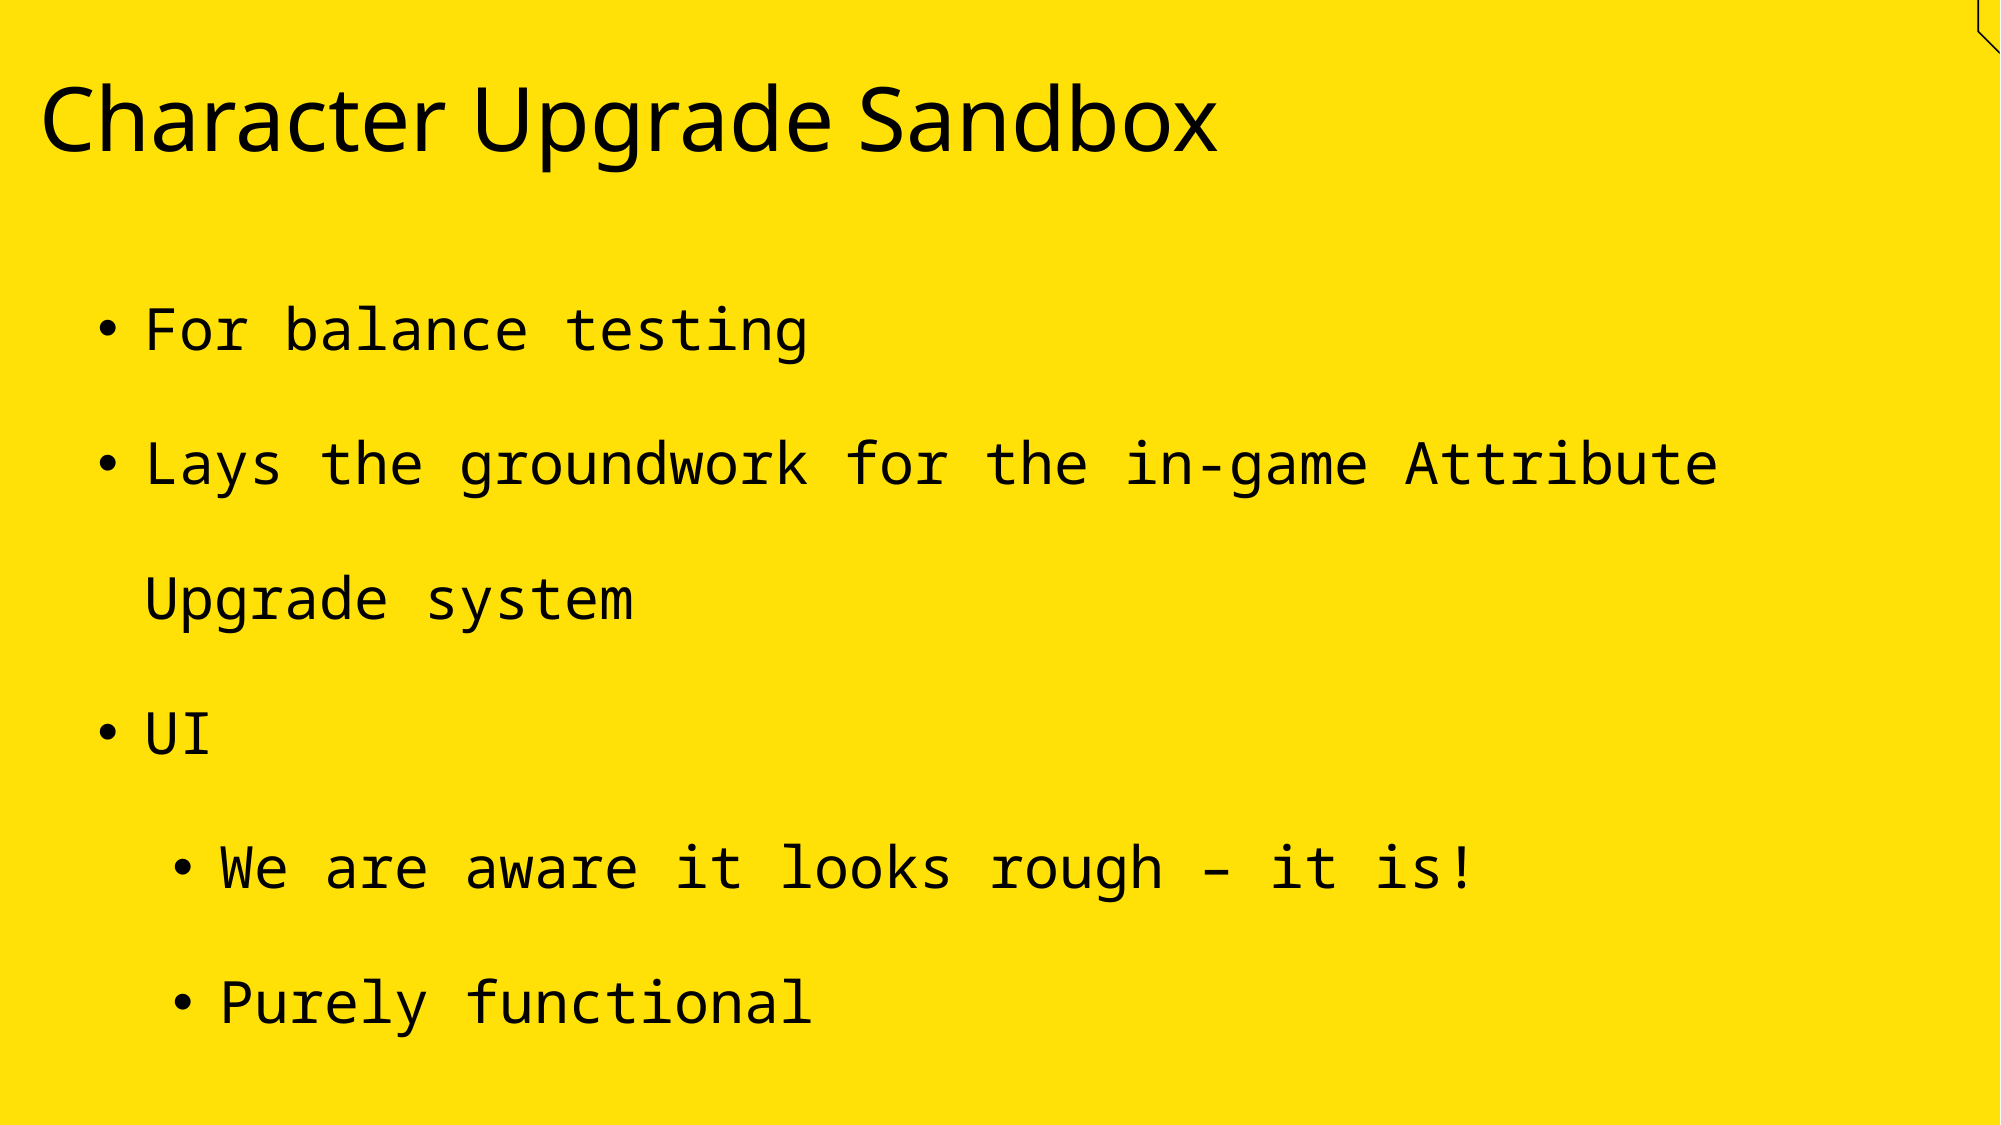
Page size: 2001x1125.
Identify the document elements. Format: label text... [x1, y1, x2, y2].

text_box Character Upgrade Sandbox [24, 24, 1978, 186]
text_box [1977, 0, 2000, 55]
text_box For balance testing Lays the groundwork for the in-game Attribute Upgrade system UI We are aware it looks rough – it is! Purely functional [82, 224, 1920, 1066]
